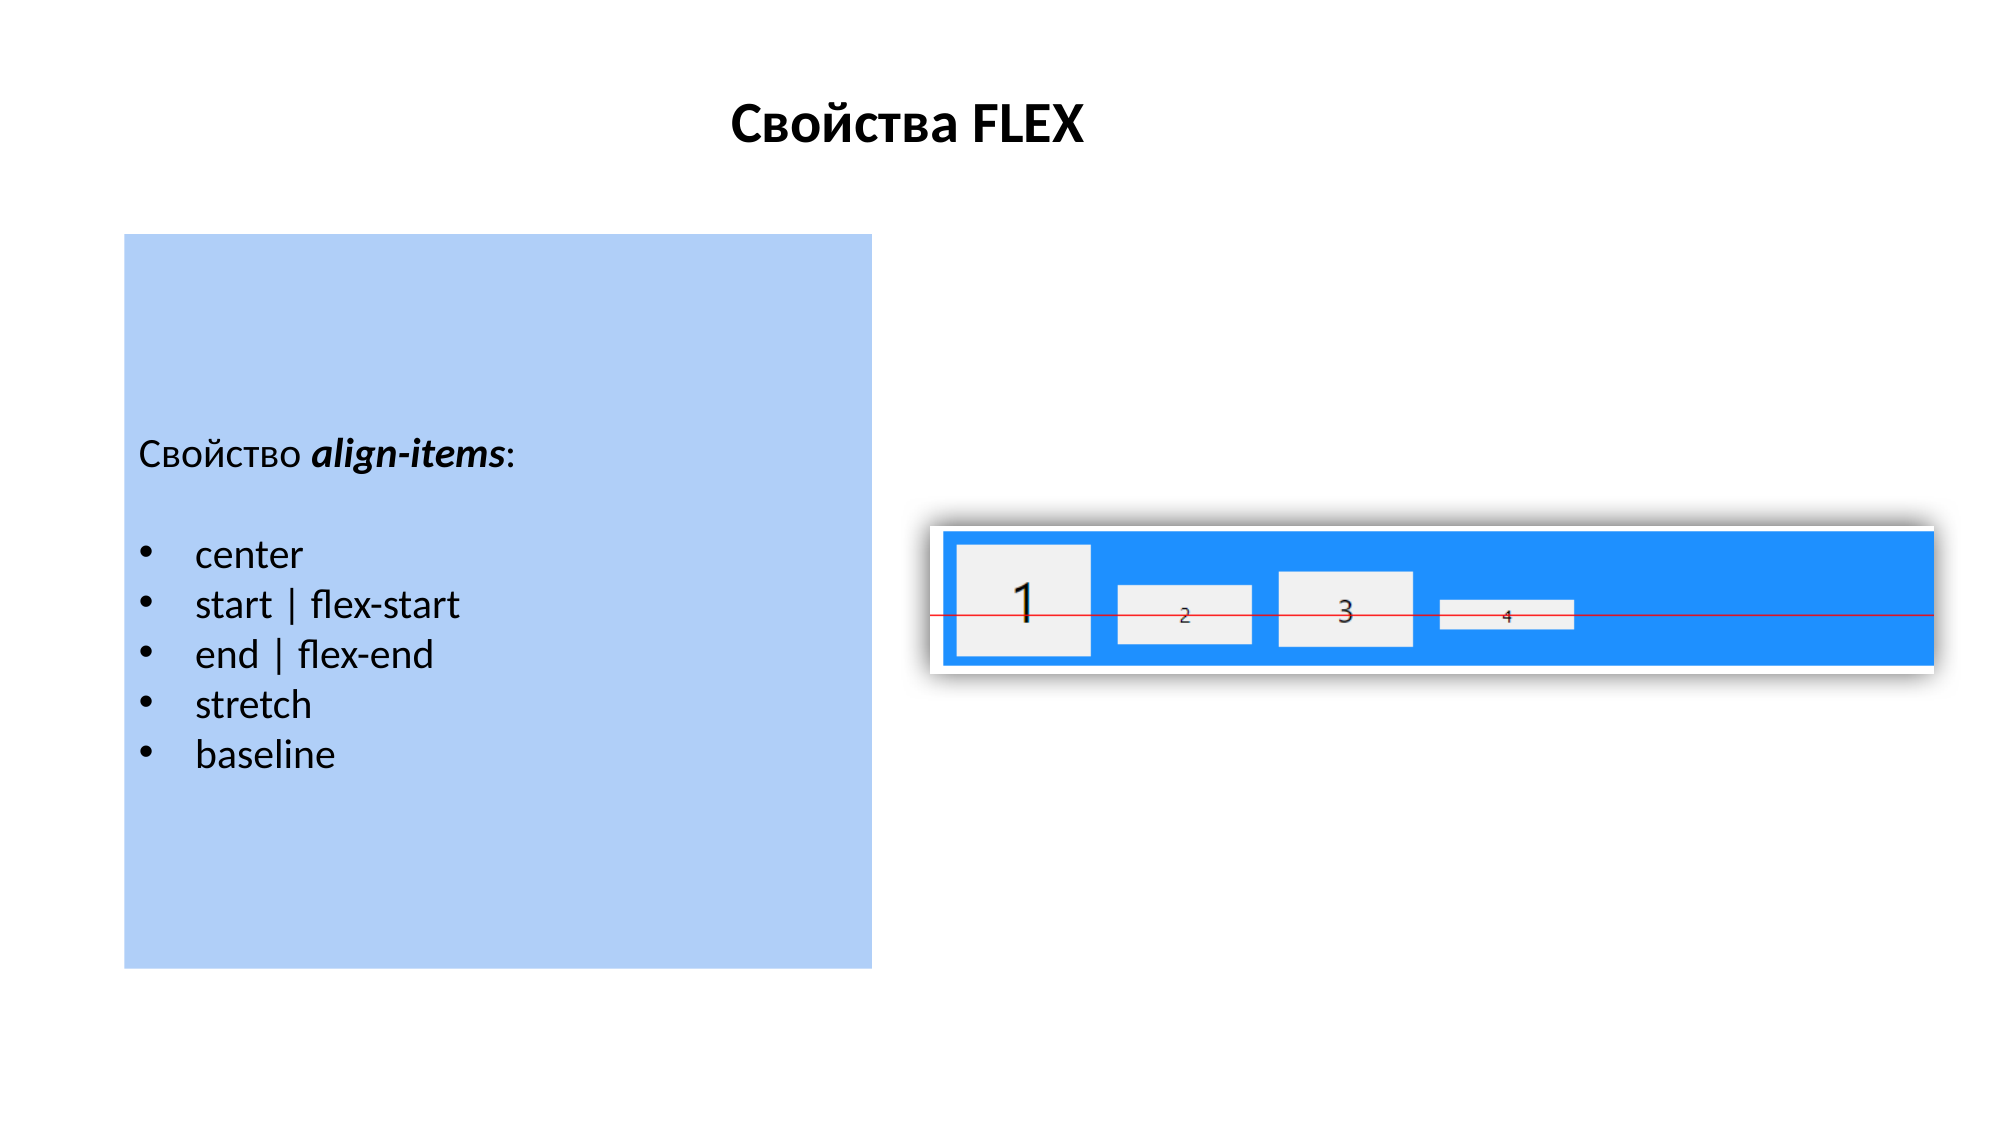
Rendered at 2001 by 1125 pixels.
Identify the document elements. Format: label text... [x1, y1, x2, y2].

text_box Свойство align-items: center start | flex-start end | flex-end stretch baseline [123, 233, 873, 970]
text_box Свойства FLEX [723, 84, 1277, 155]
picture [930, 526, 1934, 674]
